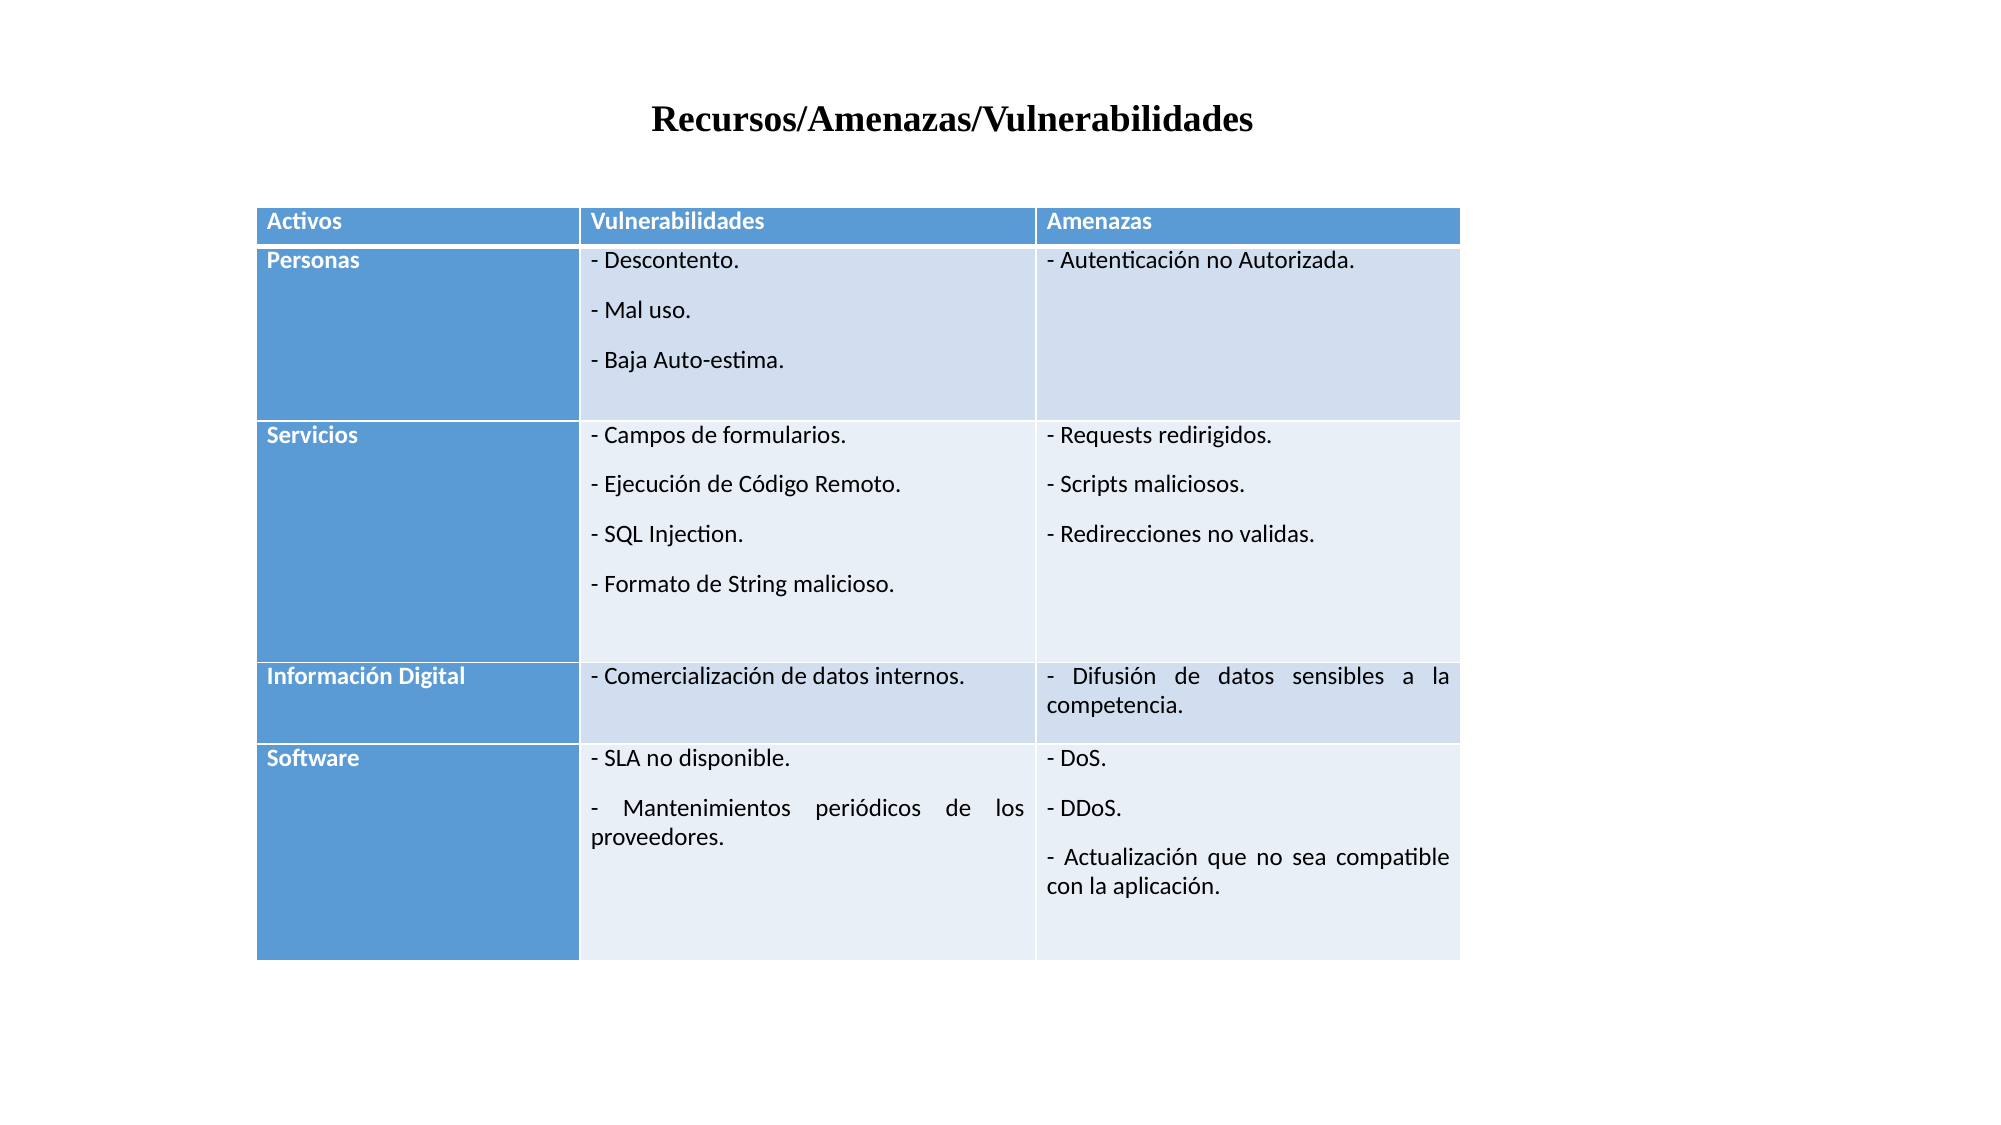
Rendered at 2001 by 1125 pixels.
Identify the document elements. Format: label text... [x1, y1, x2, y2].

table_cell - Requests redirigidos. - Scripts maliciosos. - Redirecciones no validas. [1037, 422, 1460, 662]
table_cell - DoS. - DDoS. - Actualización que no sea compatible con la aplicación. [1037, 745, 1460, 960]
table_cell Personas [257, 249, 579, 420]
text_box Recursos/Amenazas/Vulnerabilidades [636, 86, 1279, 147]
table_cell - Difusión de datos sensibles a la competencia. [1037, 663, 1460, 743]
table_header Amenazas [1037, 208, 1460, 244]
table_header Vulnerabilidades [581, 208, 1035, 244]
table_cell Información Digital [257, 663, 579, 743]
table_cell Software [257, 745, 579, 960]
table_cell - Descontento. - Mal uso. - Baja Auto-estima. [581, 249, 1035, 420]
table_header Activos [257, 208, 579, 244]
table_cell - Campos de formularios. - Ejecución de Código Remoto. - SQL Injection. - Formato de String malicioso. [581, 422, 1035, 662]
table_cell Servicios [257, 422, 579, 662]
table_cell - Autenticación no Autorizada. [1037, 249, 1460, 420]
table_cell - Comercialización de datos internos. [581, 663, 1035, 743]
table_cell - SLA no disponible. - Mantenimientos periódicos de los proveedores. [581, 745, 1035, 960]
